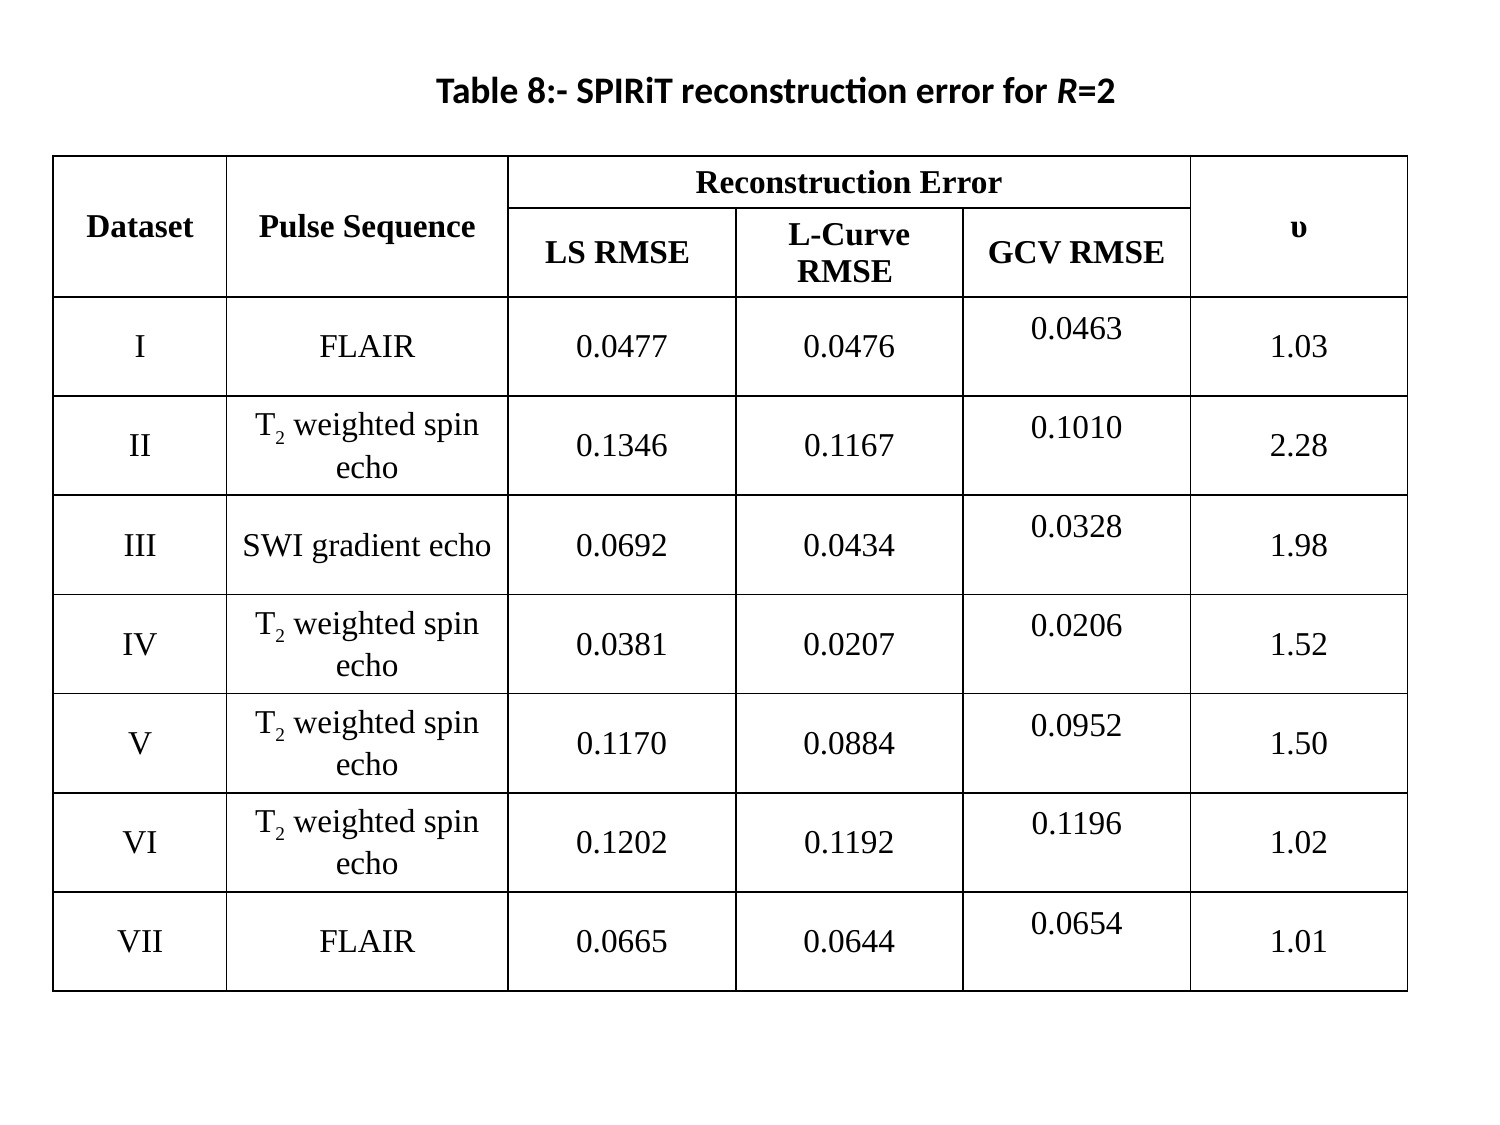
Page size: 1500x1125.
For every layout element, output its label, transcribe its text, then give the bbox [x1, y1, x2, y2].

table_cell 0.0665 [509, 893, 735, 990]
table_cell 1.50 [1191, 694, 1407, 792]
table_cell 0.1202 [509, 794, 735, 891]
table_cell 0.0476 [737, 298, 962, 395]
table_cell II [54, 397, 226, 494]
table_cell 1.02 [1191, 794, 1407, 891]
table_header υ [1191, 157, 1407, 296]
table_cell 1.01 [1191, 893, 1407, 990]
table_cell VI [54, 794, 226, 891]
table_cell VII [54, 893, 226, 990]
table_cell V [54, 694, 226, 792]
table_cell 0.0644 [737, 893, 962, 990]
table_cell 2.28 [1191, 397, 1407, 494]
table_cell GCV RMSE [964, 209, 1190, 296]
table_cell T2 weighted spin echo [227, 794, 507, 891]
table_header Reconstruction Error [509, 157, 1190, 207]
table_cell 0.0381 [509, 595, 735, 693]
table_cell 0.0654 [964, 893, 1190, 990]
table_cell 0.0434 [737, 496, 962, 594]
table_cell 0.0477 [509, 298, 735, 395]
table_cell 0.1196 [964, 794, 1190, 891]
table_cell T2 weighted spin echo [227, 397, 507, 494]
table_cell LS RMSE [509, 209, 735, 296]
table_cell 0.0692 [509, 496, 735, 594]
table_cell 0.1192 [737, 794, 962, 891]
table_cell 1.52 [1191, 595, 1407, 693]
table_cell SWI gradient echo [227, 496, 507, 594]
table_cell III [54, 496, 226, 594]
table_cell 0.0884 [737, 694, 962, 792]
table_cell 0.1170 [509, 694, 735, 792]
table_cell 0.1346 [509, 397, 735, 494]
table_cell 0.0952 [964, 694, 1190, 792]
table_cell 0.1167 [737, 397, 962, 494]
table_header Dataset [54, 157, 226, 296]
table_cell FLAIR [227, 298, 507, 395]
table_cell T2 weighted spin echo [227, 595, 507, 693]
table_cell 0.0206 [964, 595, 1190, 693]
table_cell 0.0207 [737, 595, 962, 693]
table_cell 1.98 [1191, 496, 1407, 594]
table_cell L-Curve RMSE [737, 209, 962, 296]
table_cell T2 weighted spin echo [227, 694, 507, 792]
table_header Pulse Sequence [227, 157, 507, 296]
text_box Table 8:- SPIRiT reconstruction error for R=2 [329, 59, 1223, 119]
table_cell 1.03 [1191, 298, 1407, 395]
table_cell 0.0328 [964, 496, 1190, 594]
table_cell 0.1010 [964, 397, 1190, 494]
table_cell FLAIR [227, 893, 507, 990]
table_cell I [54, 298, 226, 395]
table_cell IV [54, 595, 226, 693]
table_cell 0.0463 [964, 298, 1190, 395]
